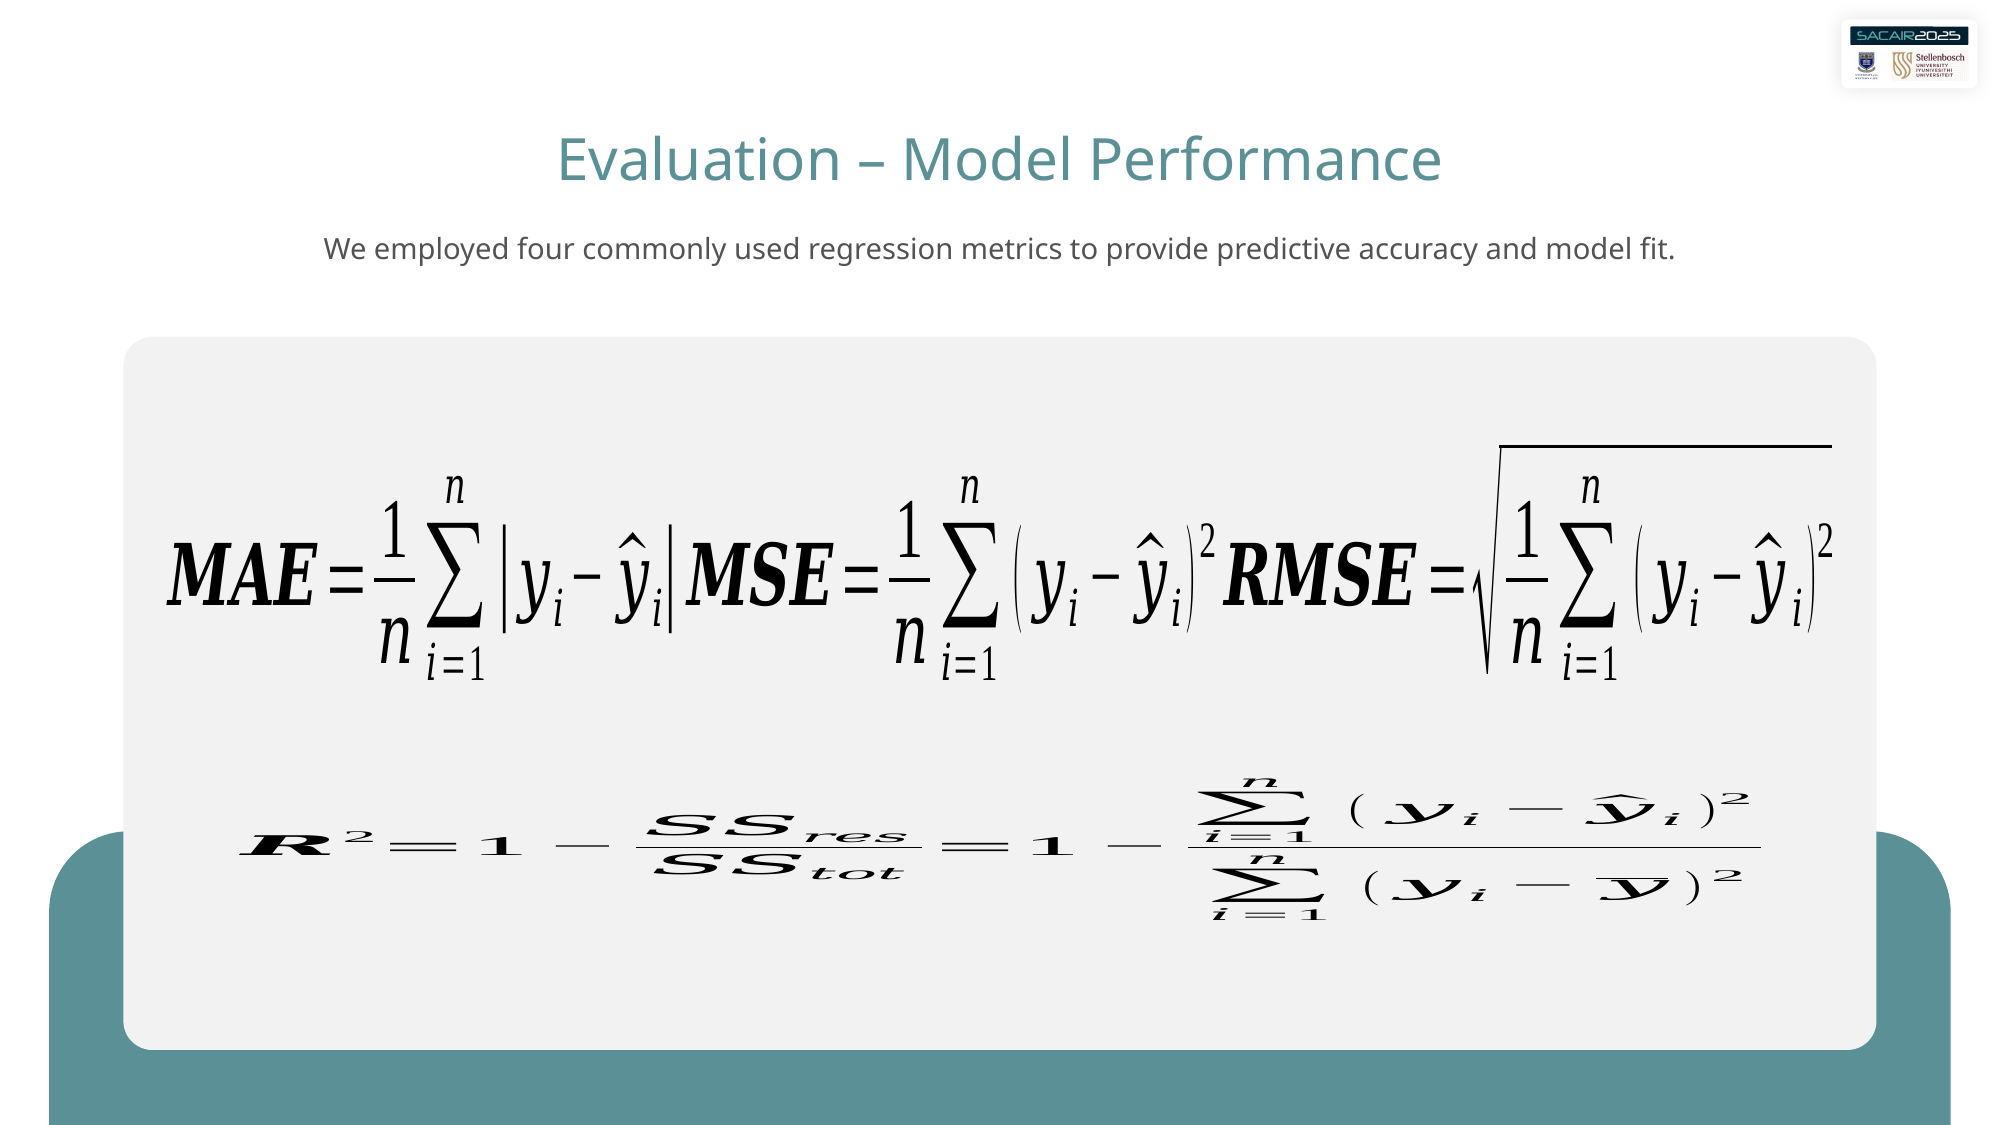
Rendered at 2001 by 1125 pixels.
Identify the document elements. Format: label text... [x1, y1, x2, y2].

text_box [48, 830, 1952, 1125]
text_box [122, 335, 1878, 1052]
text_box We employed four commonly used regression metrics to provide predictive accuracy and model fit. [243, 222, 1757, 273]
text_box Evaluation – Model Performance [401, 114, 1599, 200]
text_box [1841, 19, 1978, 89]
